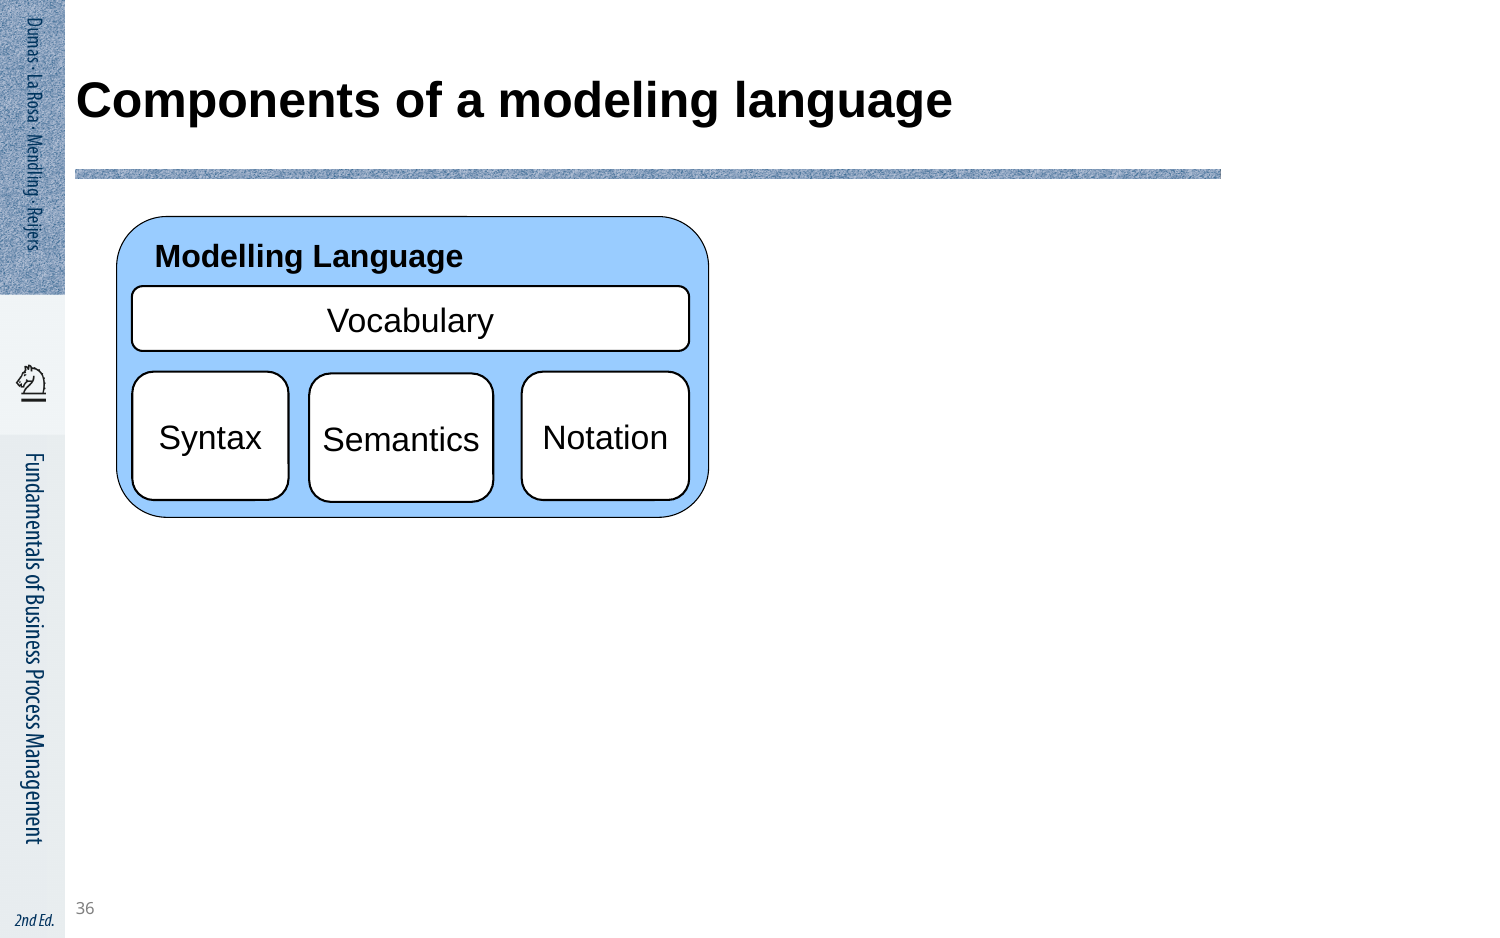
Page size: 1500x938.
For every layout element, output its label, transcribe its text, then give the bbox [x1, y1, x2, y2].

text_box Semantics [309, 373, 494, 502]
text_box Notation [521, 371, 690, 501]
picture [0, 0, 65, 938]
slide_number 36 [75, 887, 223, 931]
text_box Syntax [132, 371, 289, 501]
picture [75, 169, 1221, 179]
title Components of a modeling language [75, 22, 1198, 172]
text_box Modelling Language [139, 228, 479, 282]
text_box Vocabulary [131, 286, 690, 351]
text_box [116, 215, 710, 518]
